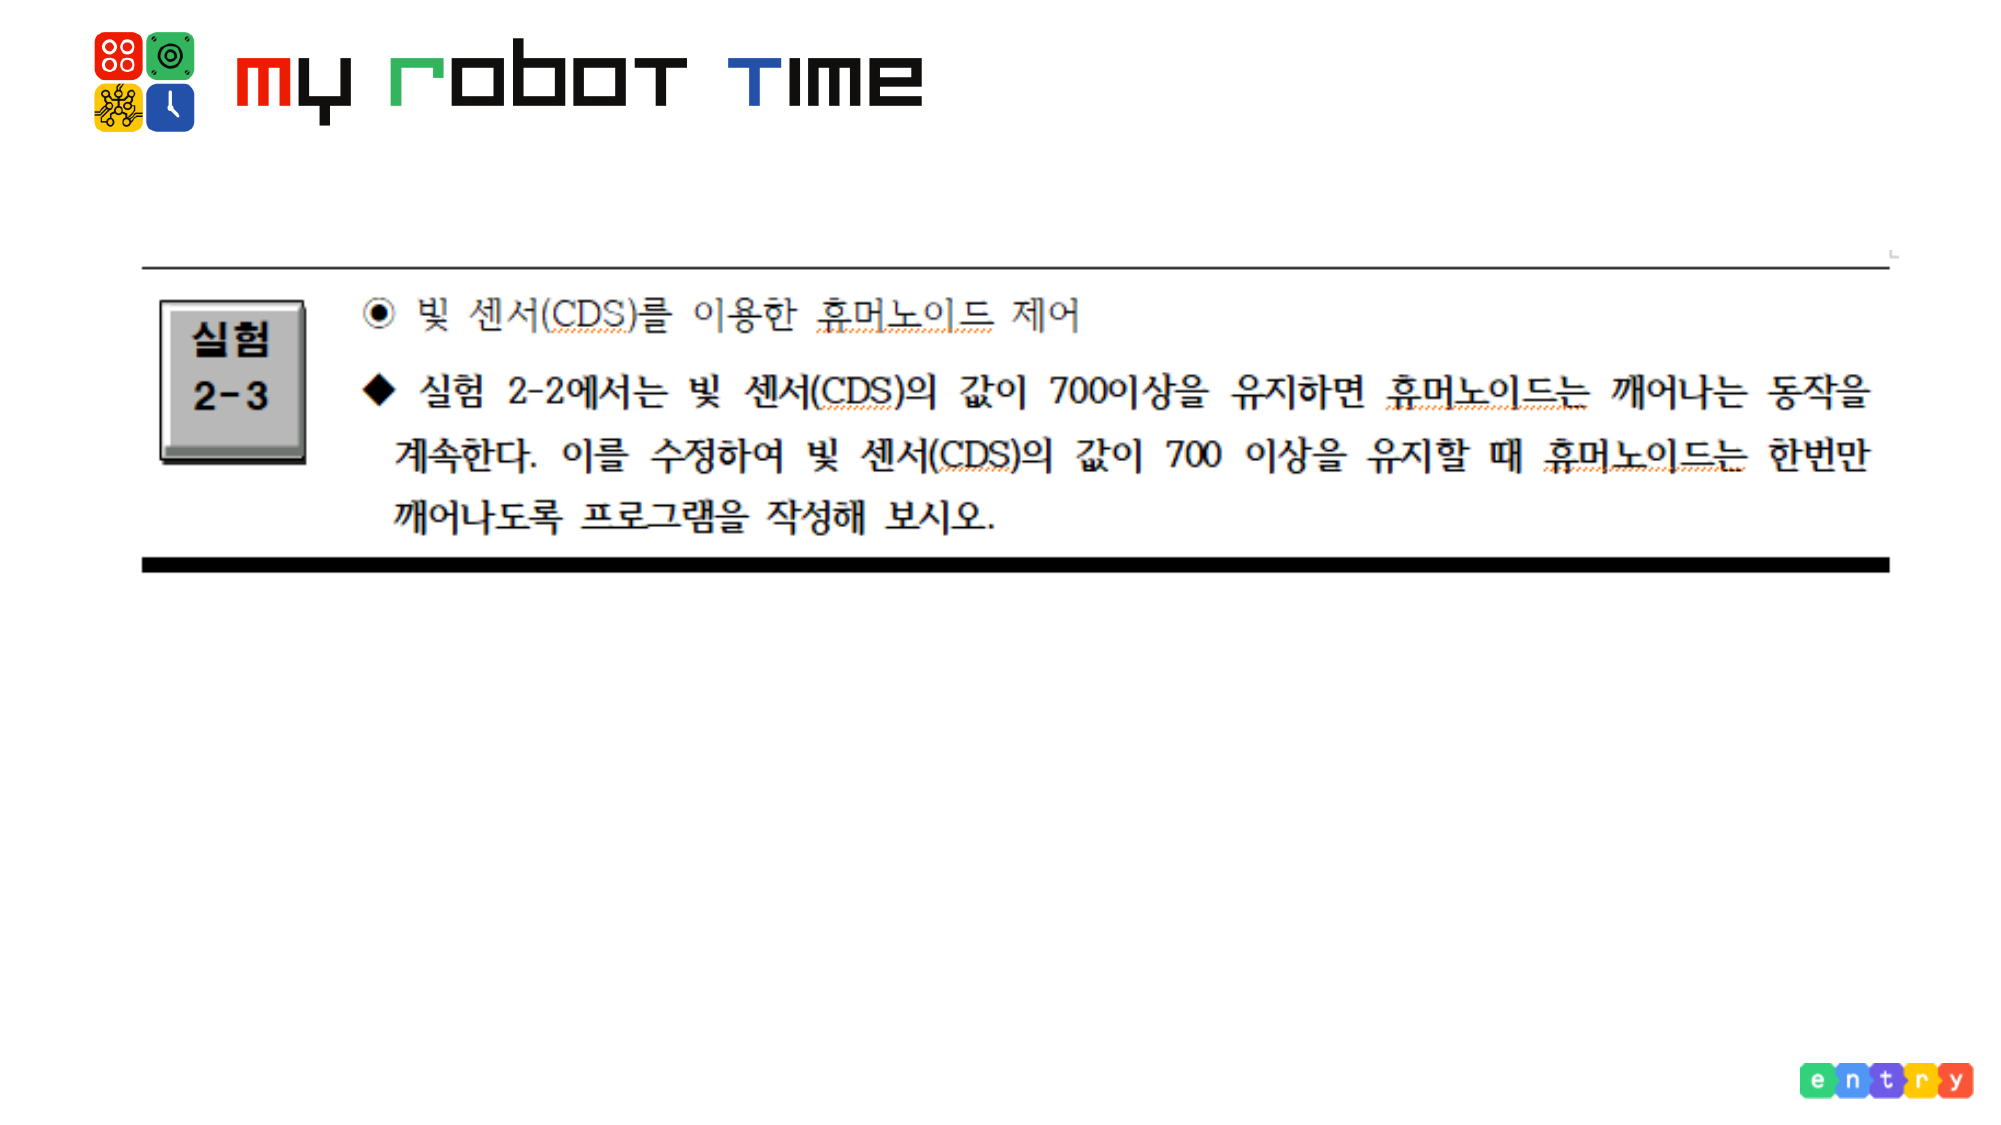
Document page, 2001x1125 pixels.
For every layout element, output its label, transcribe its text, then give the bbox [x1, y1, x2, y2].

picture [136, 250, 1899, 582]
picture [0, 0, 1016, 166]
picture [1795, 1059, 1977, 1103]
slide_number 30 [1412, 1042, 1863, 1103]
